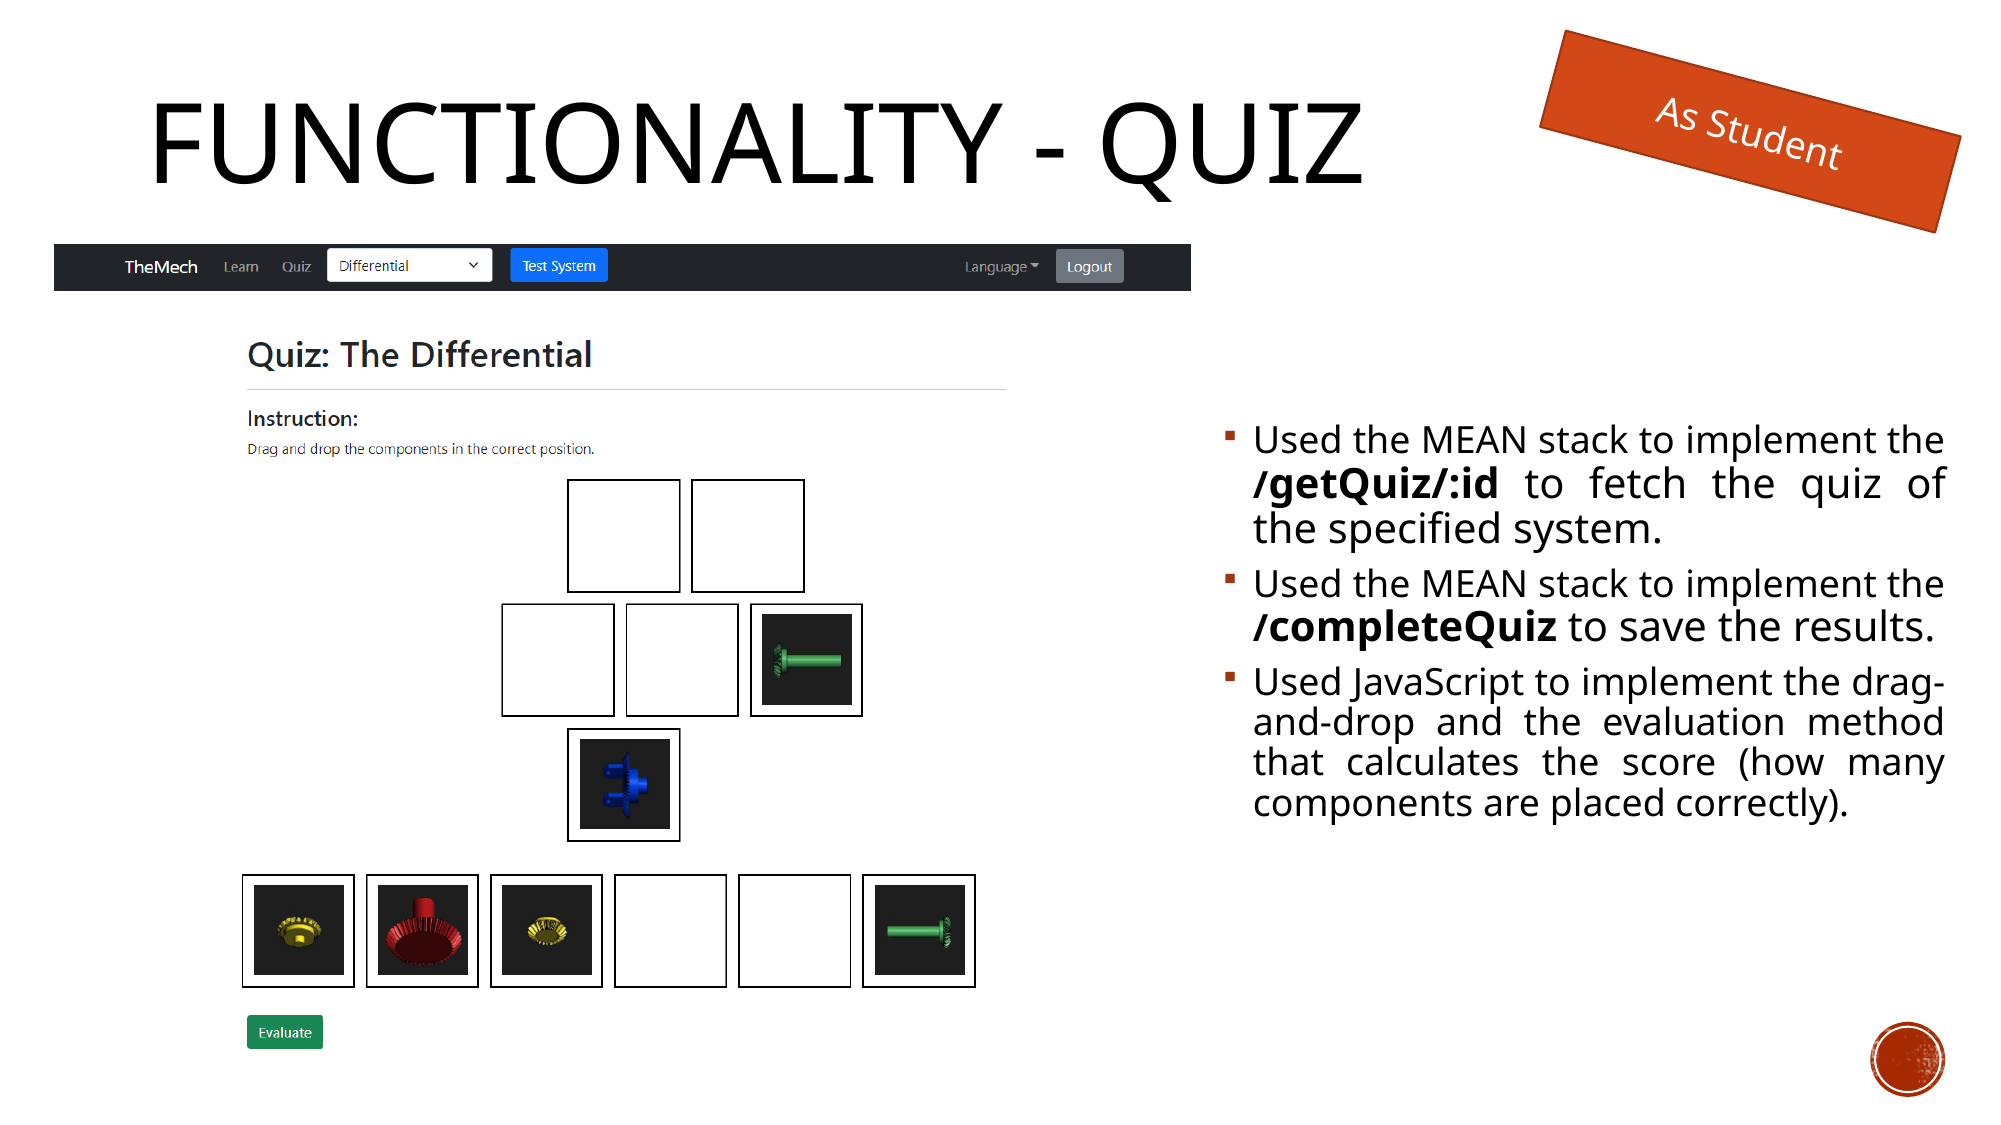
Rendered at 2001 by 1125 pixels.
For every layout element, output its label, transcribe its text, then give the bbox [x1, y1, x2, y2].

picture [54, 244, 1191, 1065]
text_box FUNCTIONALITY - Quiz [131, 79, 1842, 215]
text_box Used the MEAN stack to implement the /getQuiz/:id to fetch the quiz of the specified system. Used the MEAN stack to implement the /completeQuiz to save the results. Used JavaScript to implement the drag-and-drop and the evaluation method that calculates the score (how many components are placed correctly). [1207, 414, 1961, 841]
text_box As Student [1539, 29, 1962, 234]
